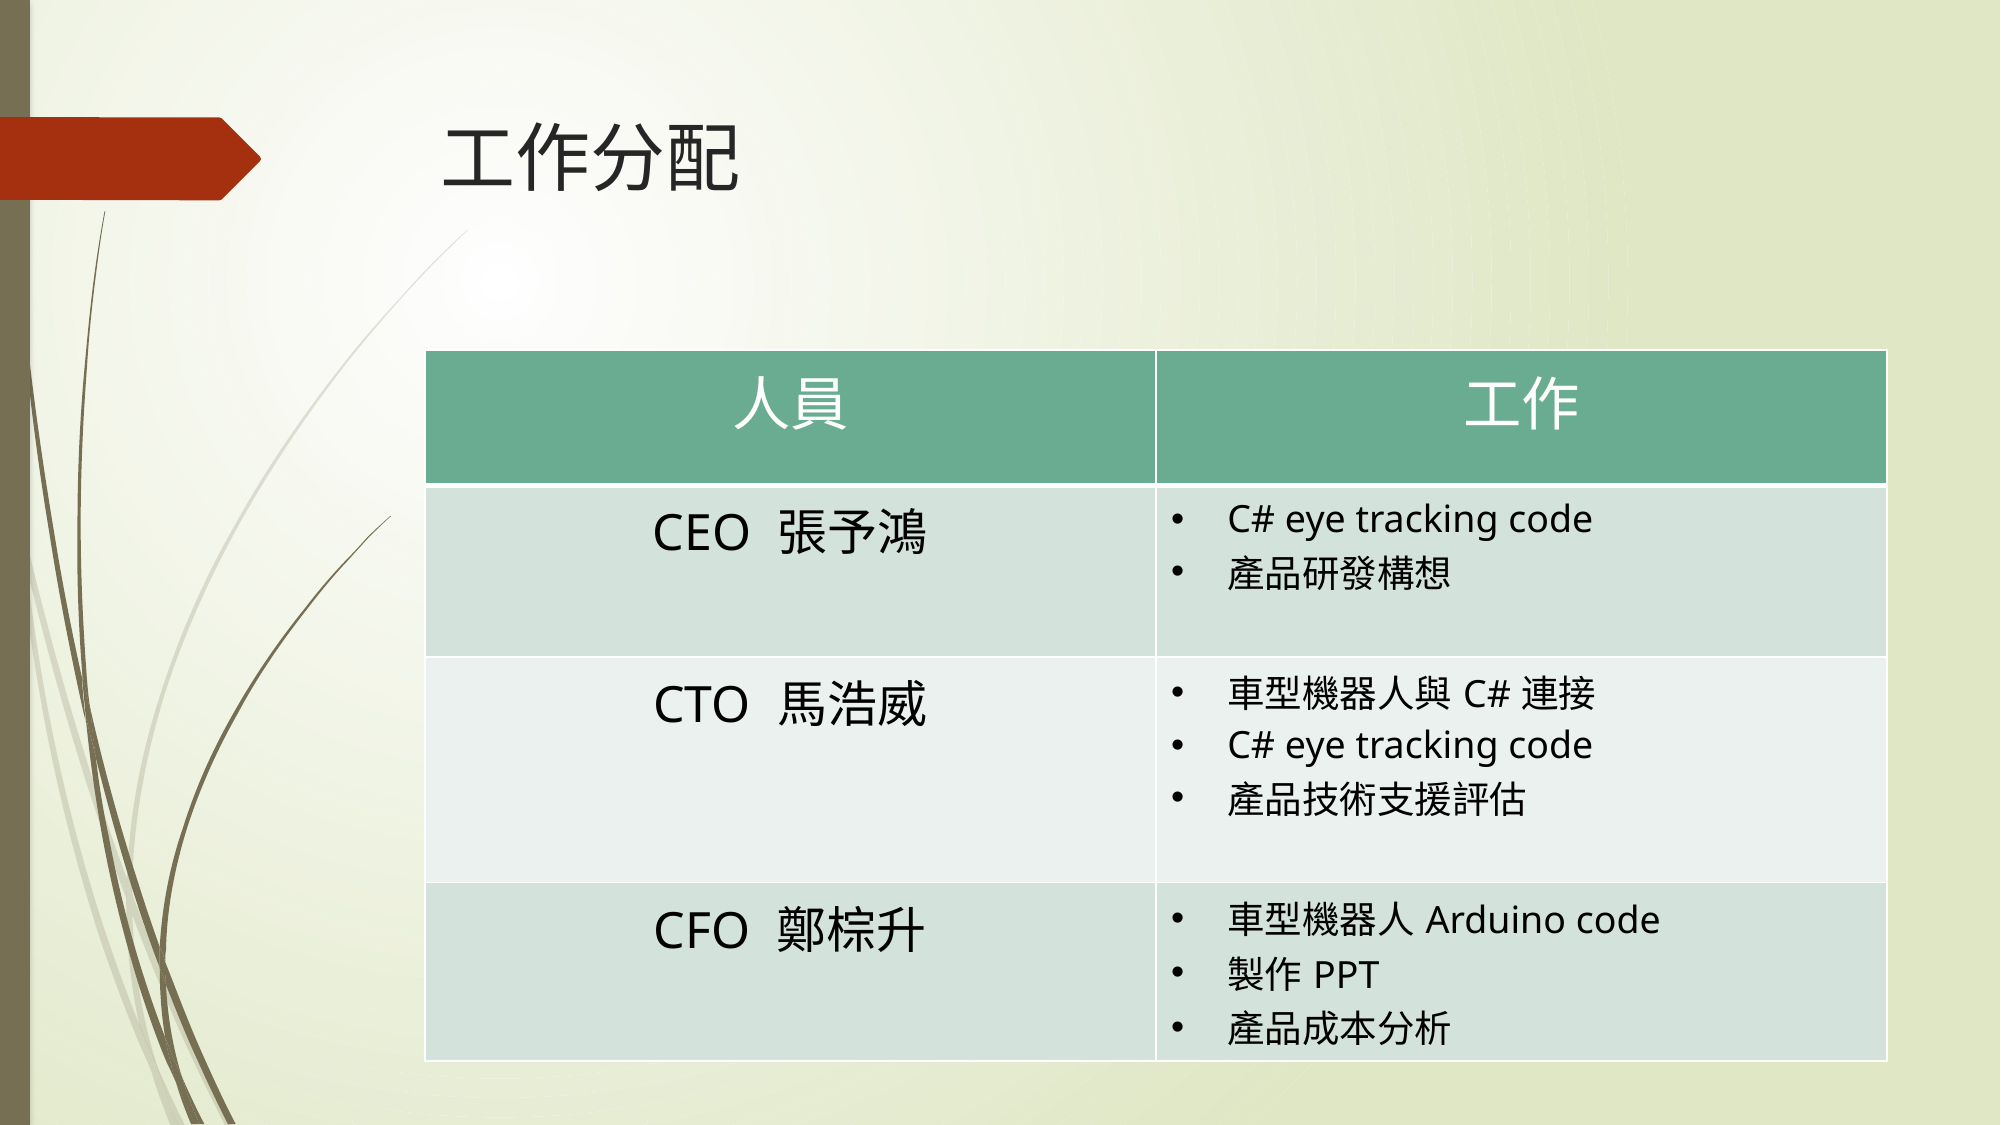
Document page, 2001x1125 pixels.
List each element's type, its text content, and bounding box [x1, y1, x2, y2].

table_header 工作 [1157, 351, 1886, 483]
table_cell C# eye tracking code 產品研發構想 [1157, 488, 1886, 656]
table_cell 車型機器人與C#連接 C# eye tracking code 產品技術支援評估 [1157, 658, 1886, 882]
table_cell CEO 張予鴻 [426, 488, 1155, 656]
title 工作分配 [425, 102, 1888, 313]
table_header 人員 [426, 351, 1155, 483]
table_cell CFO 鄭棕升 [426, 883, 1155, 1060]
table_cell CTO 馬浩威 [426, 658, 1155, 882]
table_cell 車型機器人Arduino code 製作PPT 產品成本分析 [1157, 883, 1886, 1060]
